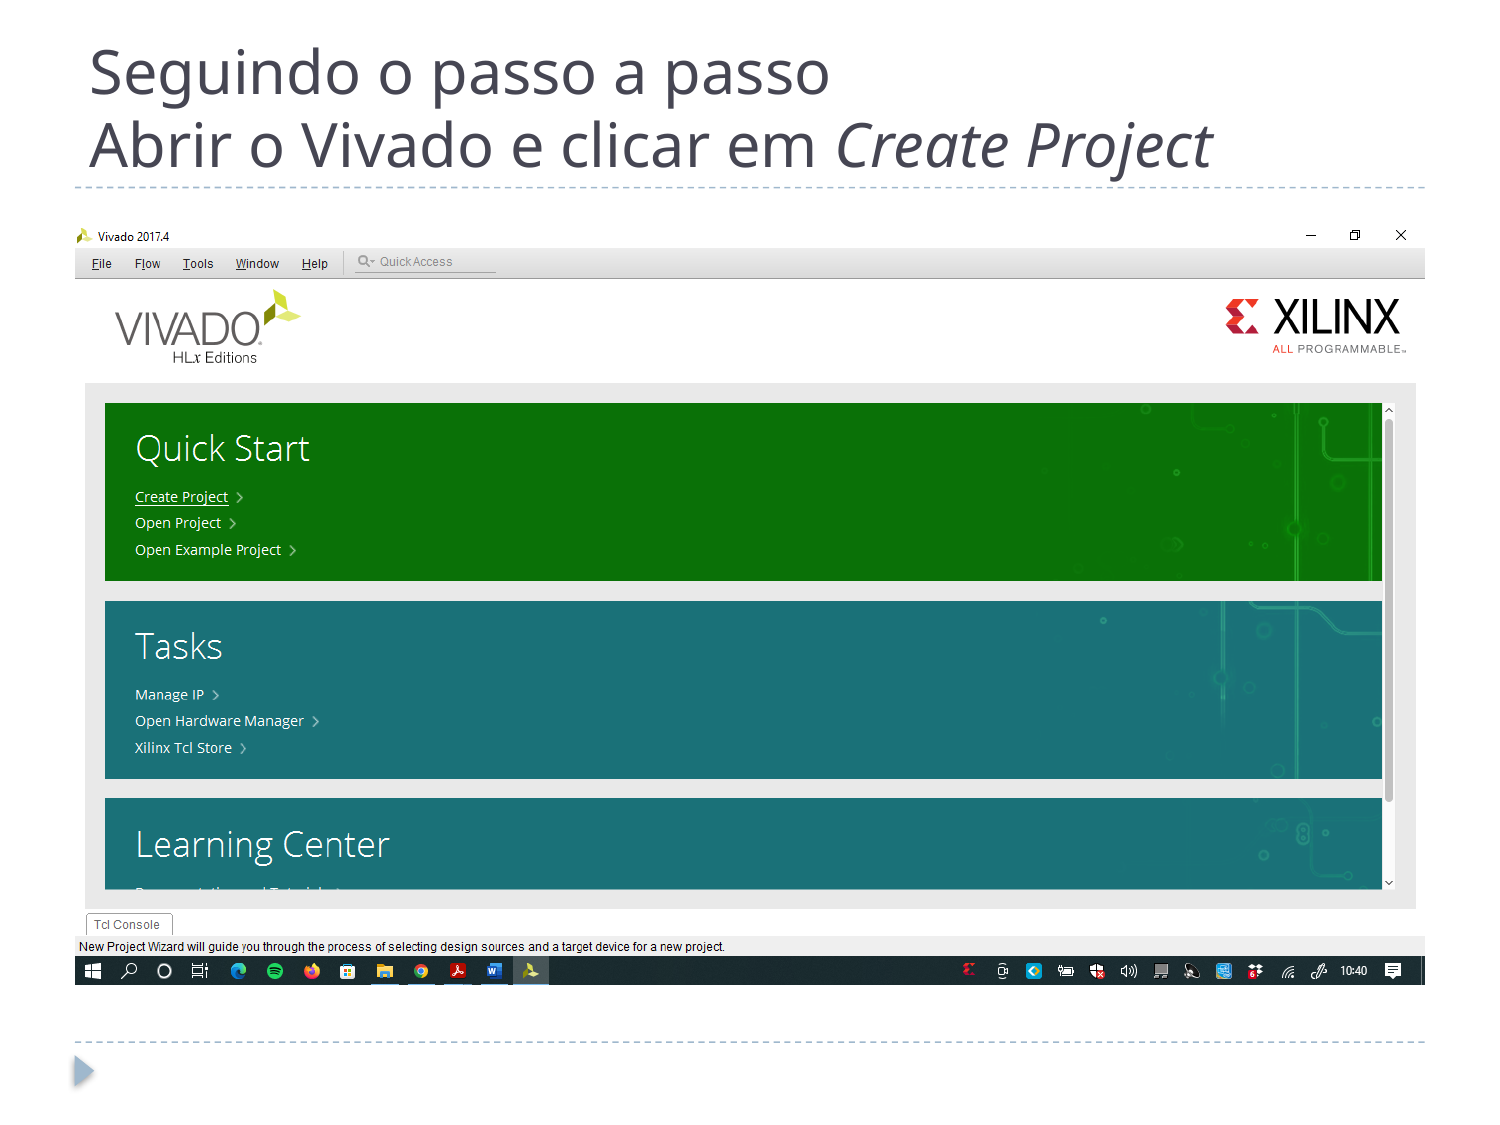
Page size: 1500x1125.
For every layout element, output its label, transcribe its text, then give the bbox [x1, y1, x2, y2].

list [74, 225, 1426, 985]
title Seguindo o passo a passo Abrir o Vivado e clicar em Create Project [75, 24, 1425, 188]
